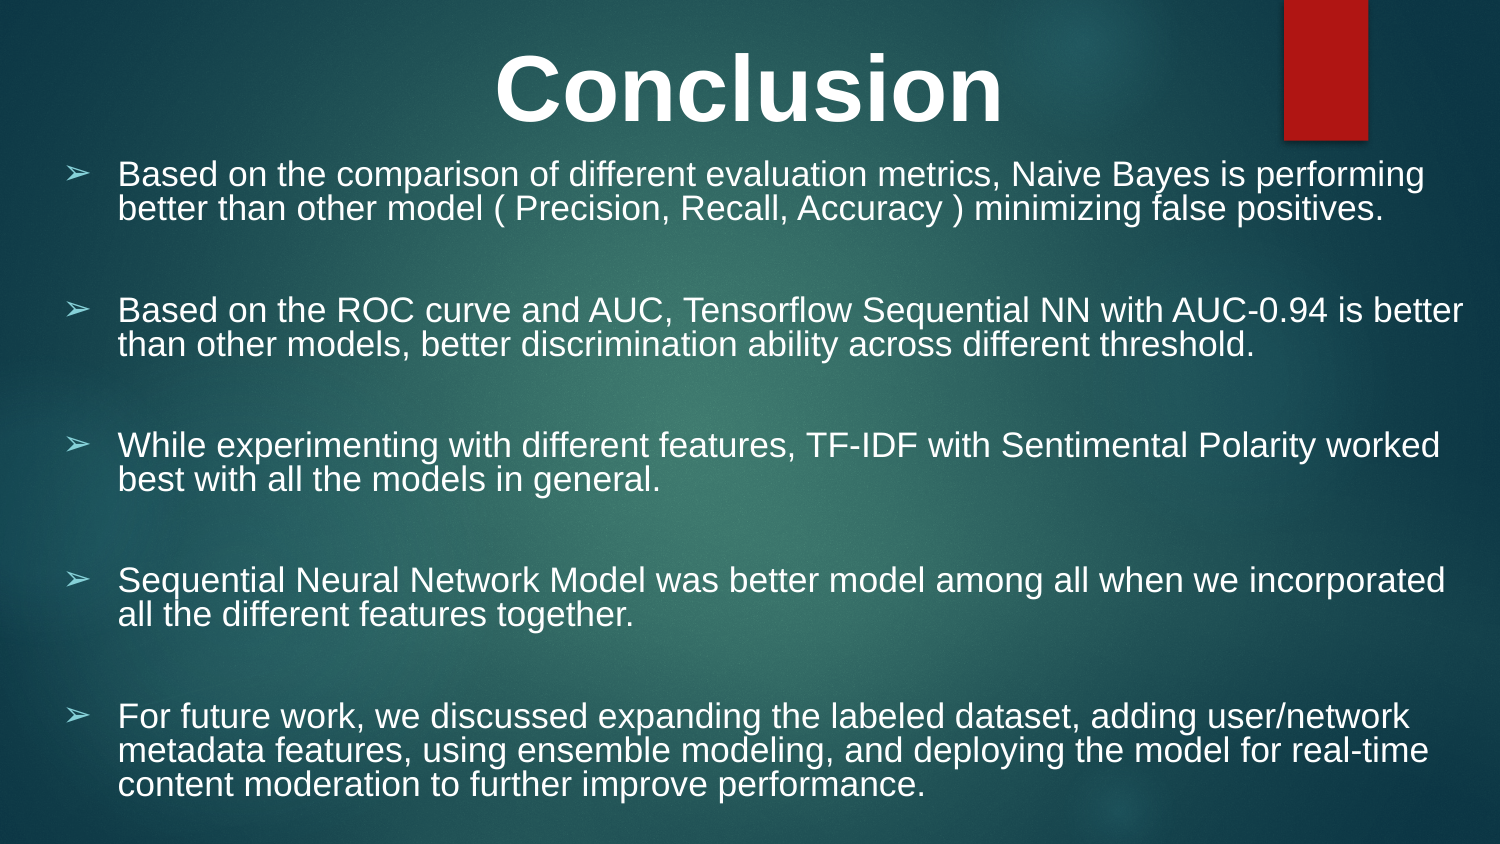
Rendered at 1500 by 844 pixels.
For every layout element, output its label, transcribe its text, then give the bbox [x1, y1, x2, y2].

picture [0, 0, 1500, 844]
list Based on the comparison of different evaluation metrics, Naive Bayes is performing better than other model ( Precision, Recall, Accuracy ) minimizing false positives. Based on the ROC curve and AUC, Tensorflow Sequential NN with AUC-0.94 is better than other models, better discrimination ability across different threshold. While experimenting with different features, TF-IDF with Sentimental Polarity worked best with all the models in general. Sequential Neural Network Model was better model among all when we incorporated all the different features together. For future work, we discussed expanding the labeled dataset, adding user/network metadata features, using ensemble modeling, and deploying the model for real-time content moderation to further improve performance. [31, 154, 1488, 671]
title Conclusion [171, 4, 1329, 154]
